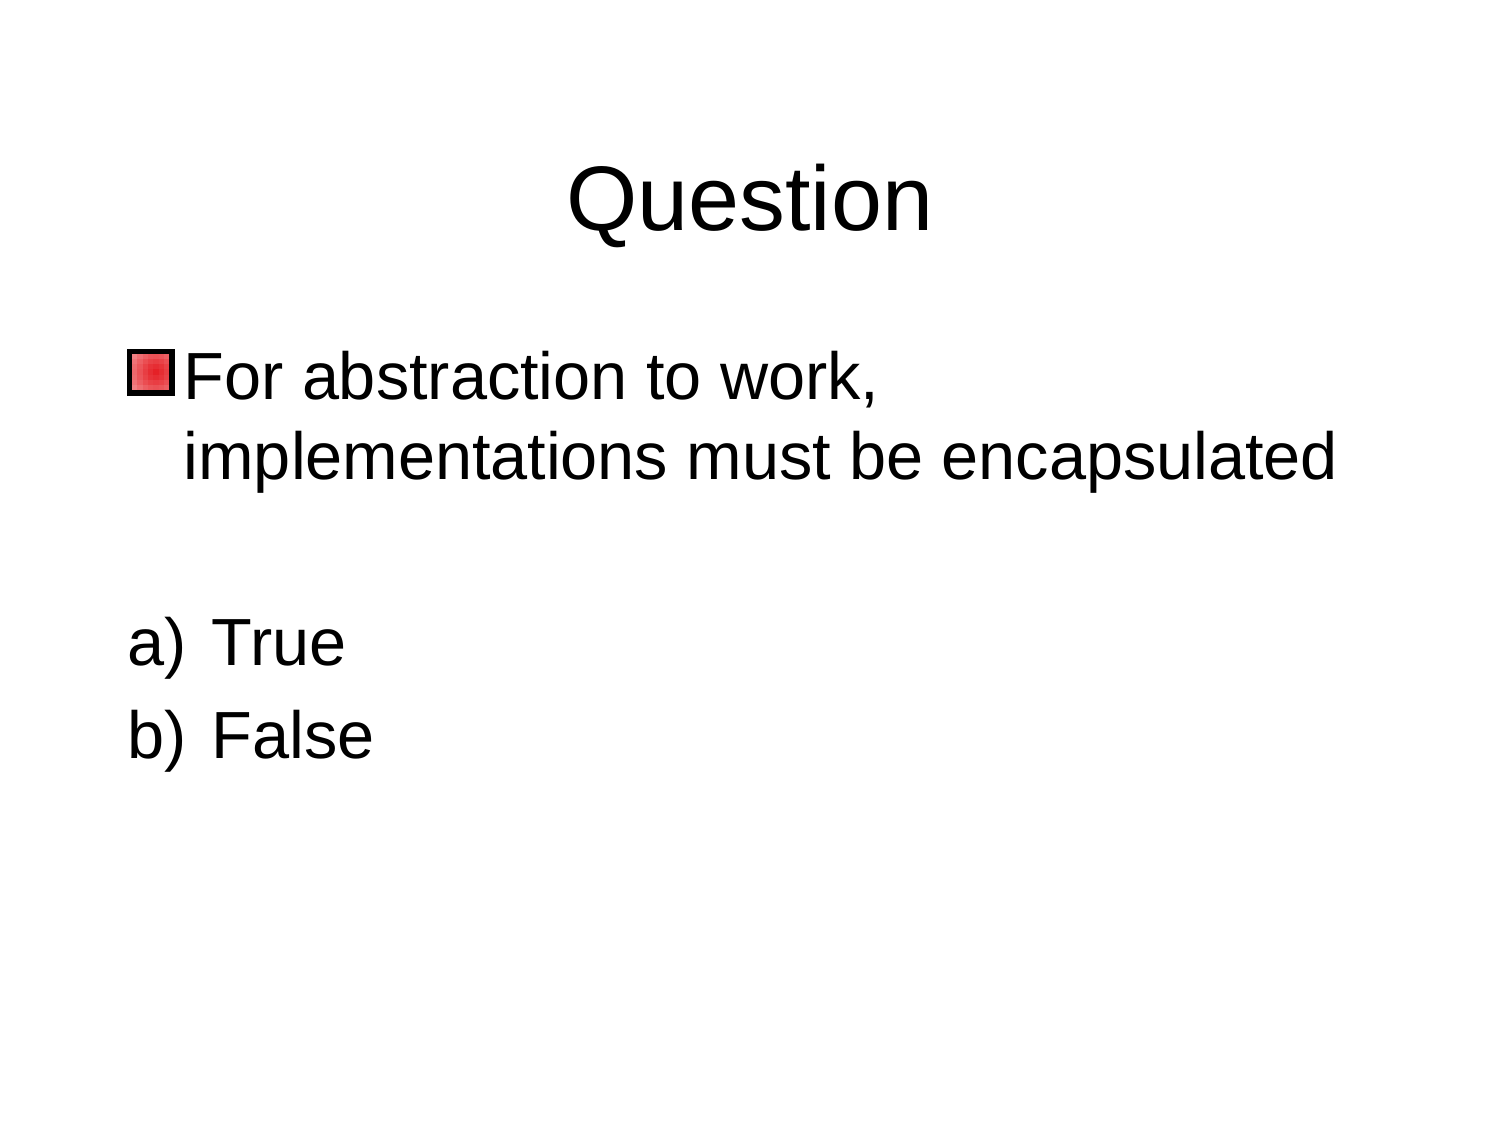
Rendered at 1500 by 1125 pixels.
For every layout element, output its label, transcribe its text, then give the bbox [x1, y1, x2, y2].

picture [127, 349, 175, 396]
list For abstraction to work, implementations must be encapsulated True False [112, 324, 1388, 1000]
title Question [112, 99, 1388, 288]
